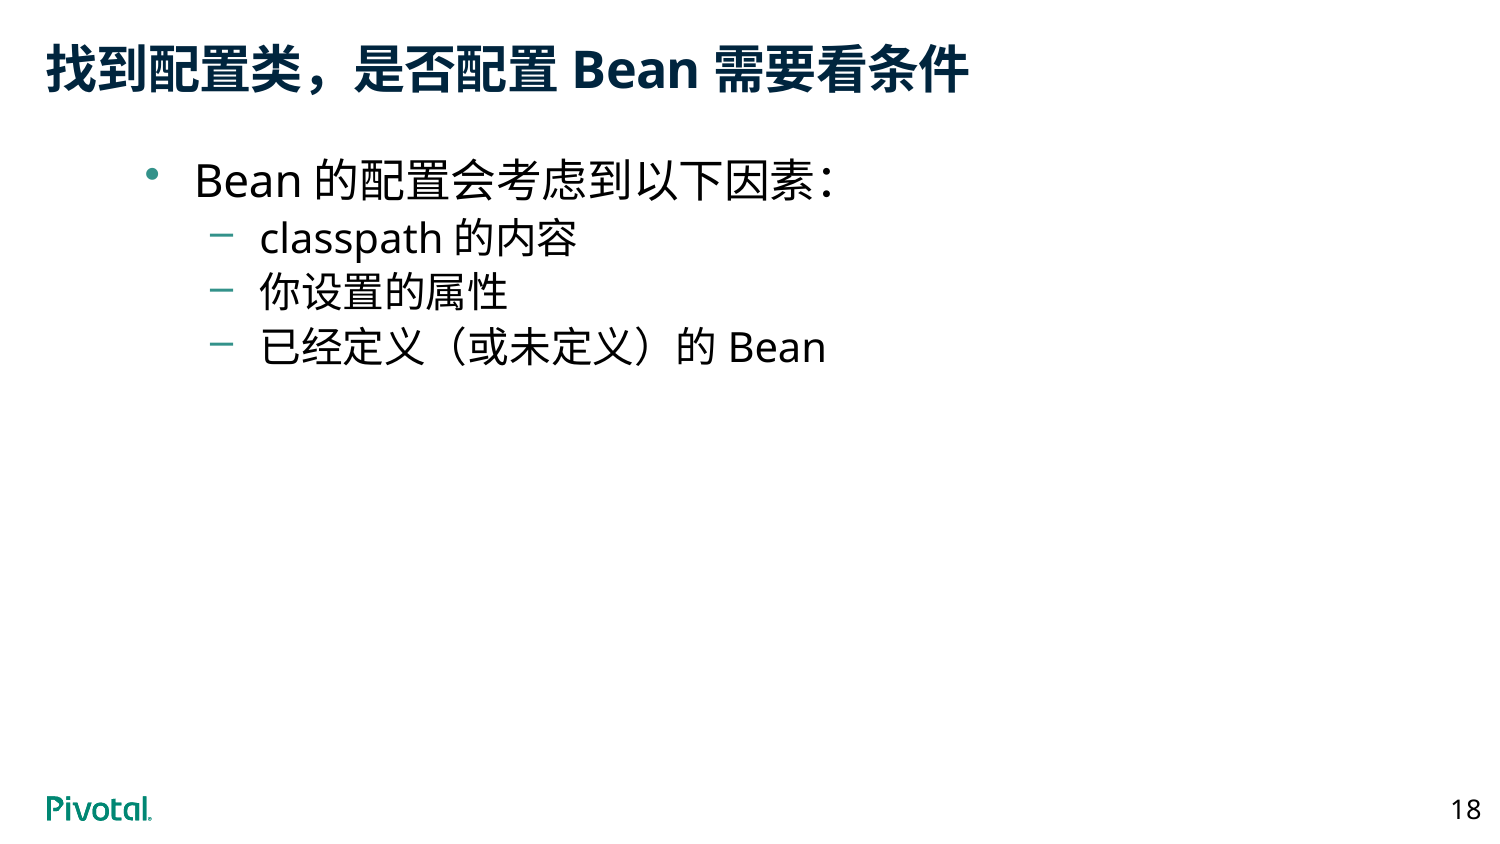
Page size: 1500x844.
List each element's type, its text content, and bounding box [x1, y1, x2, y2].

title 找到配置类，是否配置Bean需要看条件 [43, 34, 1213, 178]
text_box Bean的配置会考虑到以下因素： classpath的内容 你设置的属性 已经定义（或未定义）的Bean [142, 150, 1325, 492]
slide_number 18 [1443, 792, 1486, 844]
